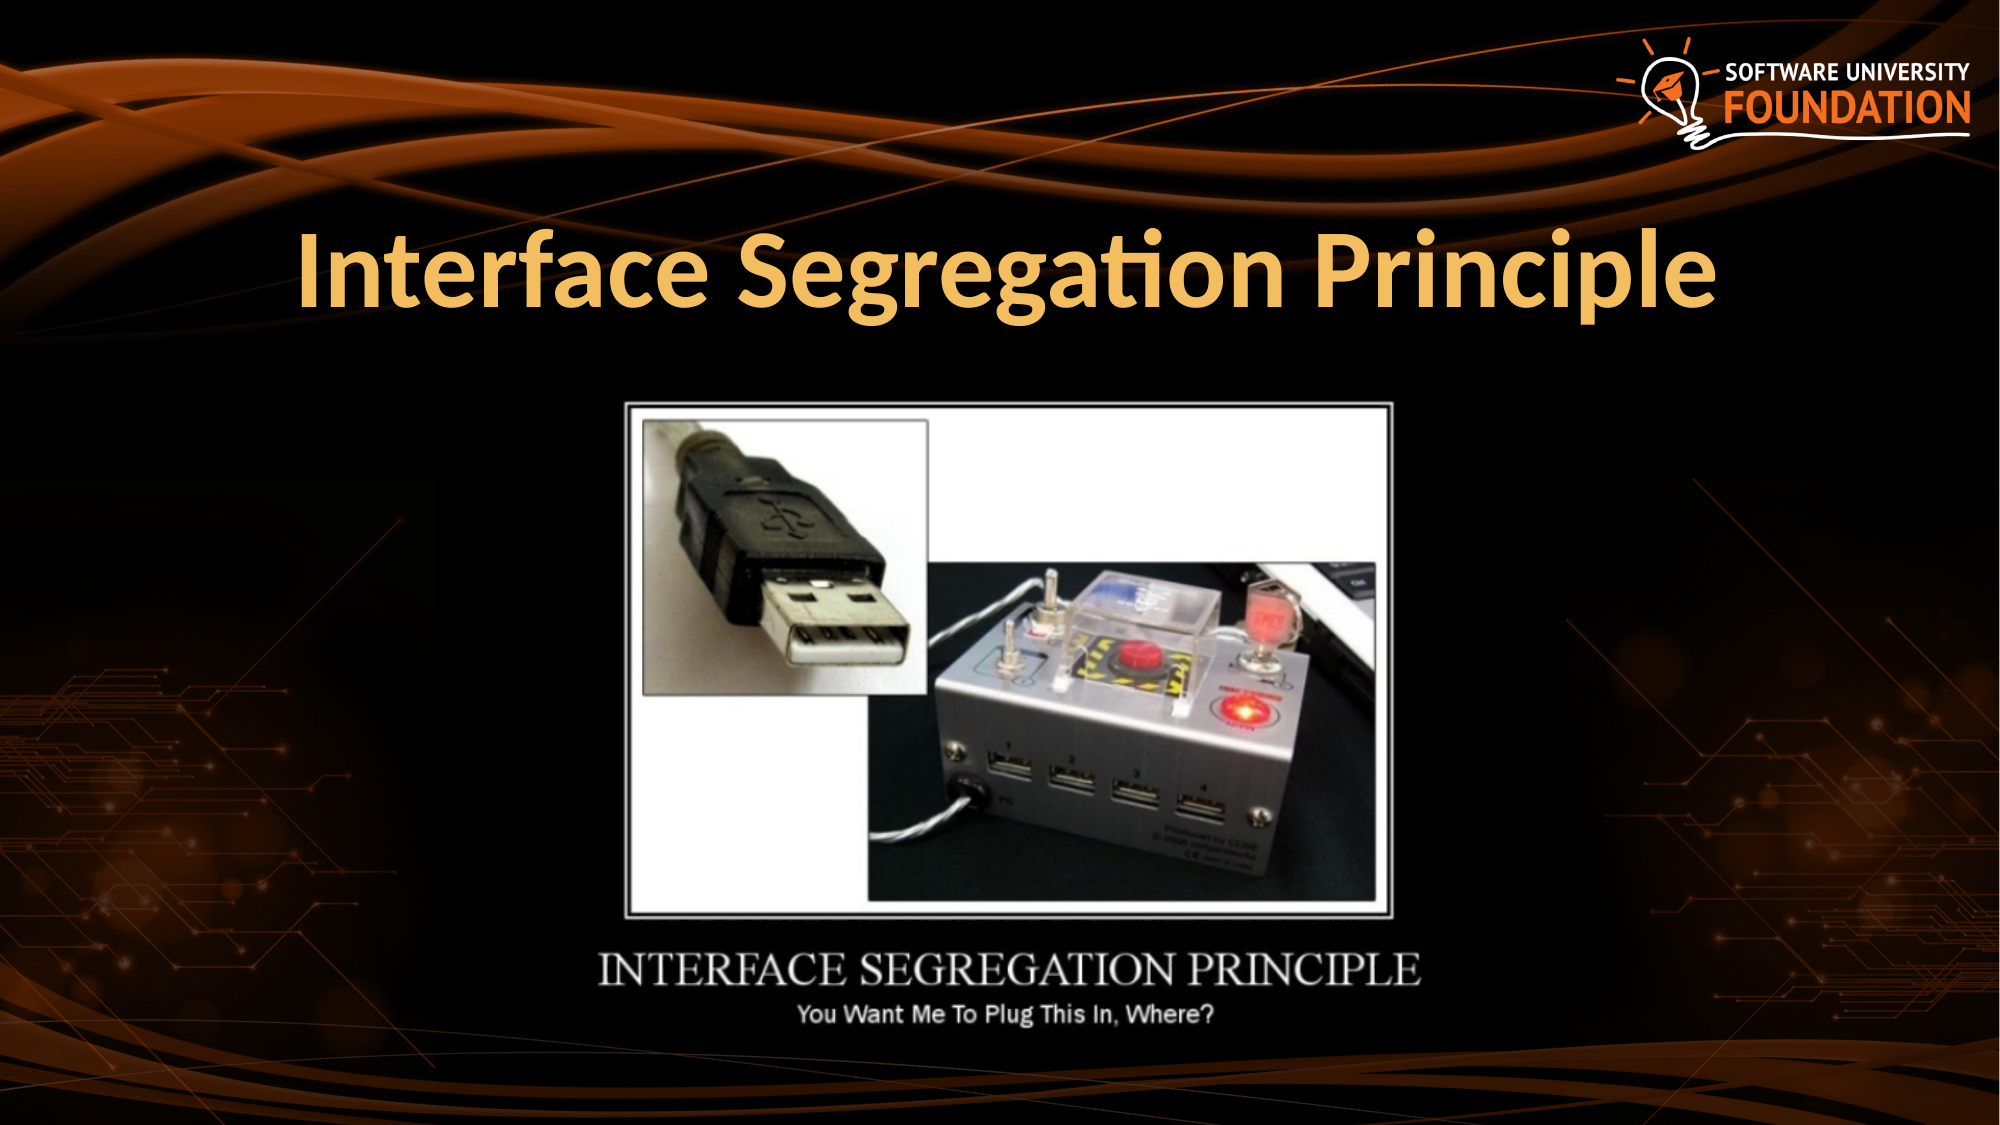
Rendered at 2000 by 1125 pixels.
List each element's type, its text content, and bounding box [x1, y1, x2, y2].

picture [0, 0, 2000, 1125]
title Interface Segregation Principle [116, 202, 1900, 338]
